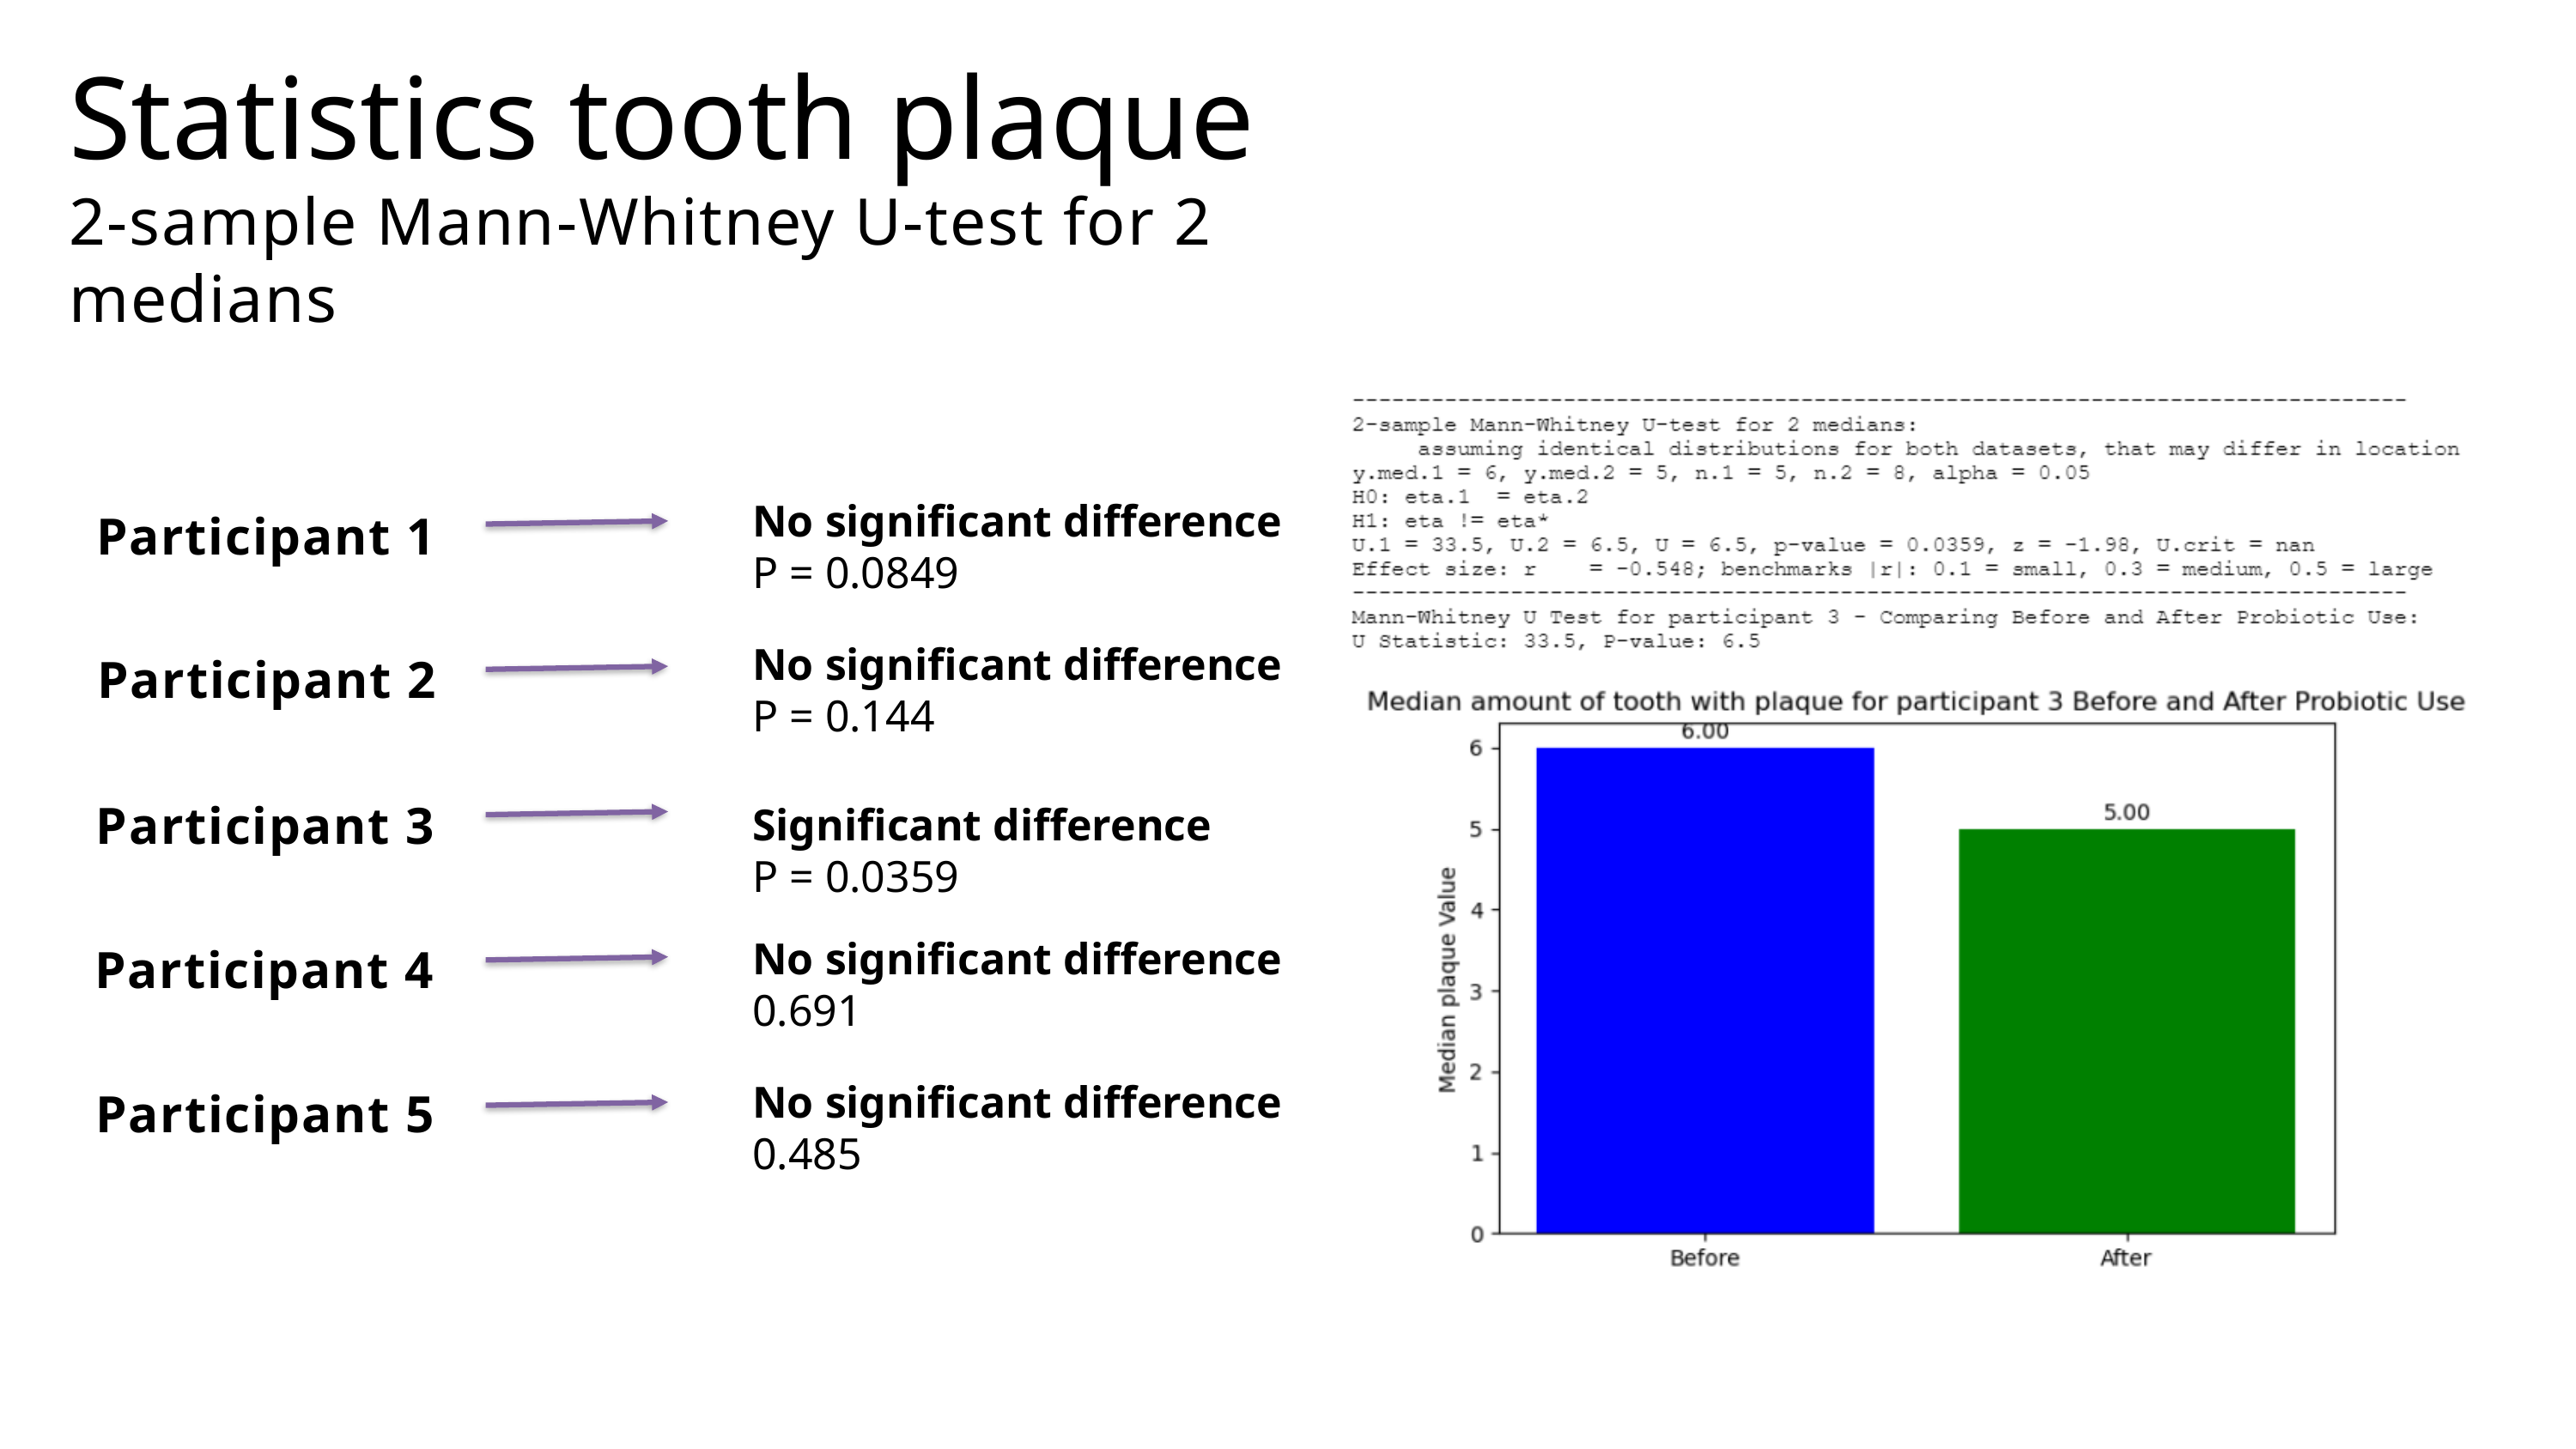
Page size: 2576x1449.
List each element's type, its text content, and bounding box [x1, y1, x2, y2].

text_box Statistics tooth plaque [69, 44, 1838, 182]
picture [1352, 379, 2494, 1283]
text_box 2-sample Mann-Whitney U-test for 2 medians [69, 180, 1242, 336]
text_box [94, 487, 1347, 1186]
